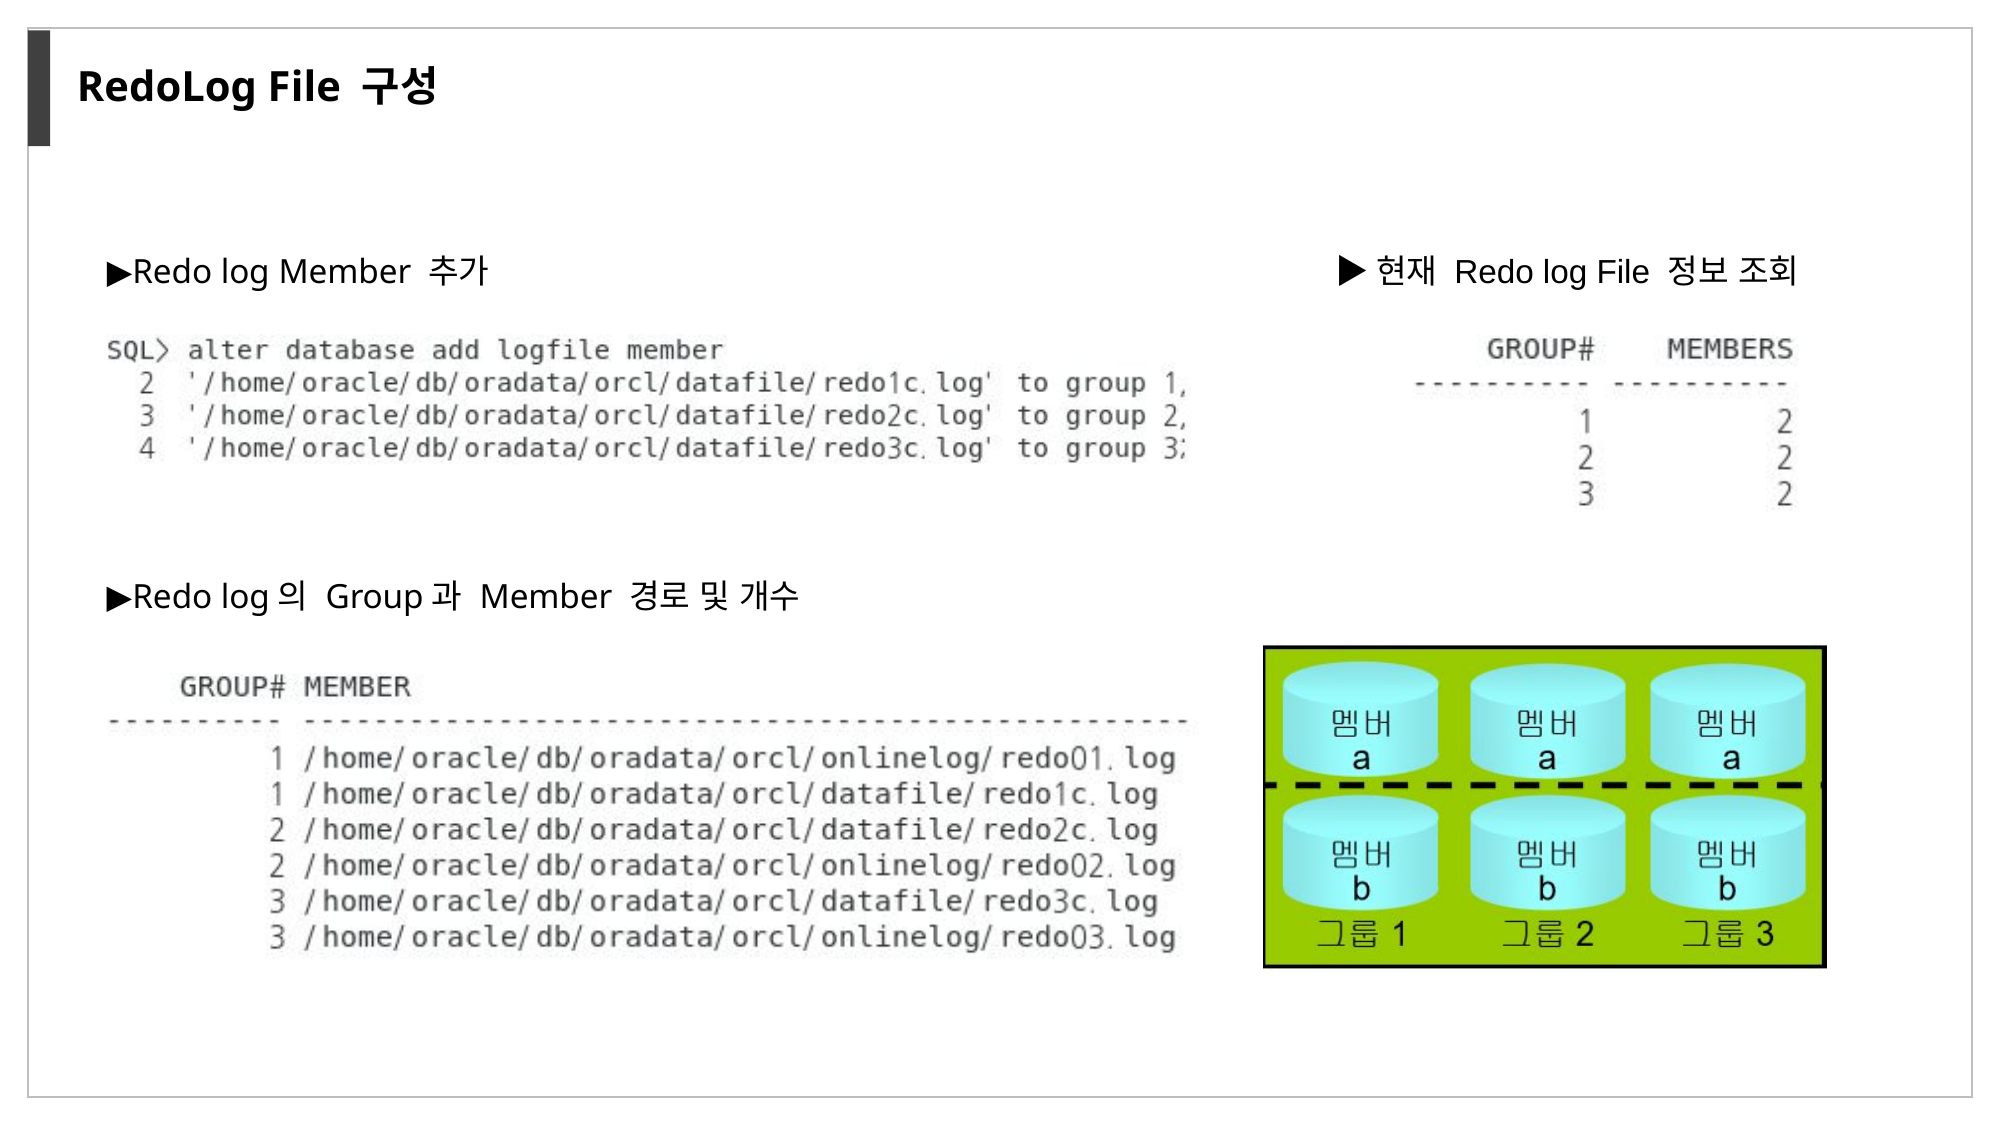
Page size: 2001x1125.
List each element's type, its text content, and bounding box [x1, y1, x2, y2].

text_box ▶Redo log의 Group과 Member 경로 및 개수 [91, 567, 891, 623]
picture [1263, 643, 1827, 972]
text_box [27, 27, 1973, 1098]
text_box ▶Redo log Member 추가 [91, 242, 553, 298]
picture [106, 334, 1194, 479]
picture [1413, 335, 1827, 530]
picture [107, 673, 1213, 973]
text_box [27, 29, 51, 147]
text_box ▶현재 Redo log File 정보 조회 [1319, 242, 1910, 298]
text_box RedoLog File 구성 [61, 52, 859, 118]
